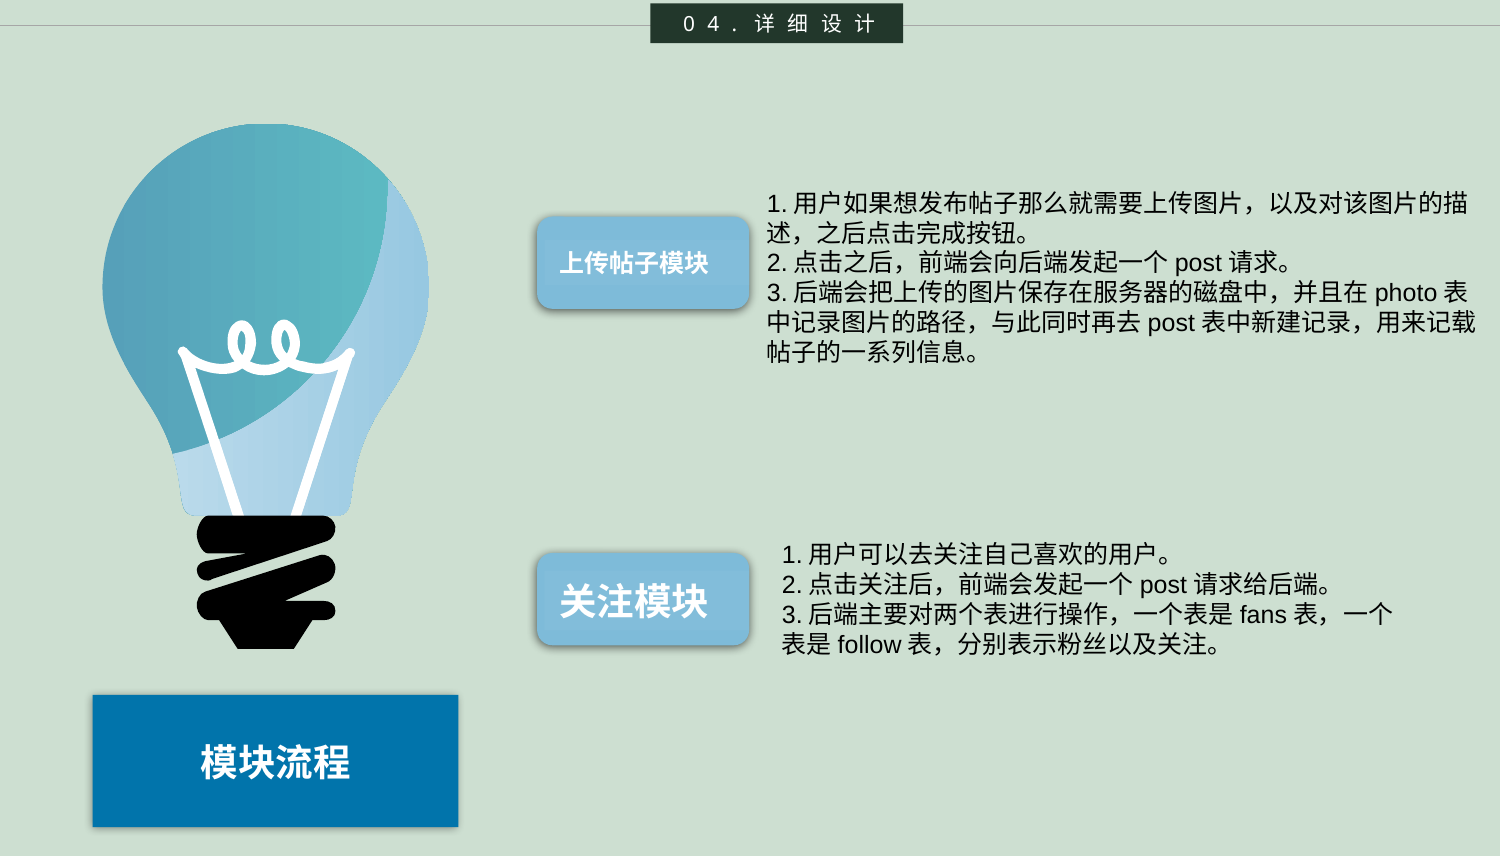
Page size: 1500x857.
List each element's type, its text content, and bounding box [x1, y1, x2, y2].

text_box 上传帖子模块 [544, 240, 750, 285]
text_box 模块流程 [92, 694, 459, 828]
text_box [0, 3, 1500, 44]
text_box [537, 216, 750, 309]
text_box 1.用户可以去关注自己喜欢的用户。 2.点击关注后，前端会发起一个post请求给后端。 3.后端主要对两个表进行操作，一个表是fans表，一个表是follow表，分别表示粉丝以及关注。 [767, 530, 1418, 666]
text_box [102, 123, 430, 649]
text_box [537, 552, 750, 646]
text_box 关注模块 [544, 570, 750, 631]
text_box 1.用户如果想发布帖子那么就需要上传图片，以及对该图片的描述，之后点击完成按钮。 2.点击之后，前端会向后端发起一个post请求。 3.后端会把上传的图片保存在服务器的磁盘中，并且在photo表中记录图片的路径，与此同时再去post表中新建记录，用来记载帖子的一系列信息。 [752, 179, 1500, 375]
